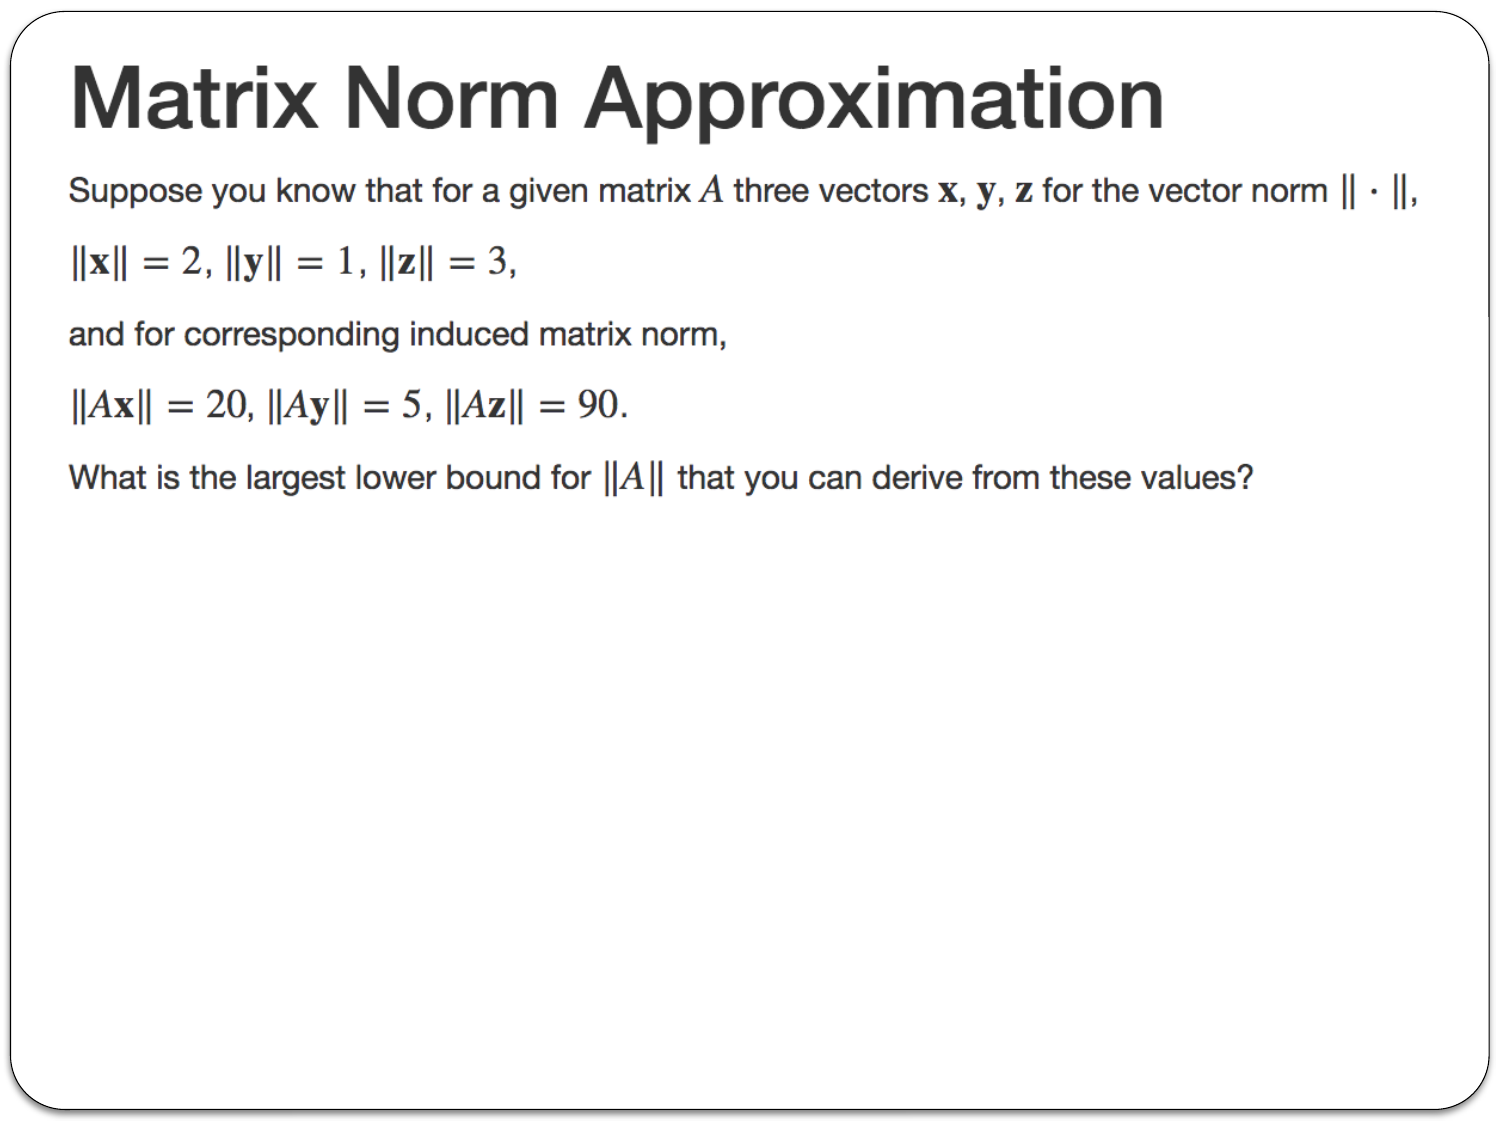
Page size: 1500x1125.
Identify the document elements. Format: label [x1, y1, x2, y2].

picture [58, 37, 1442, 513]
